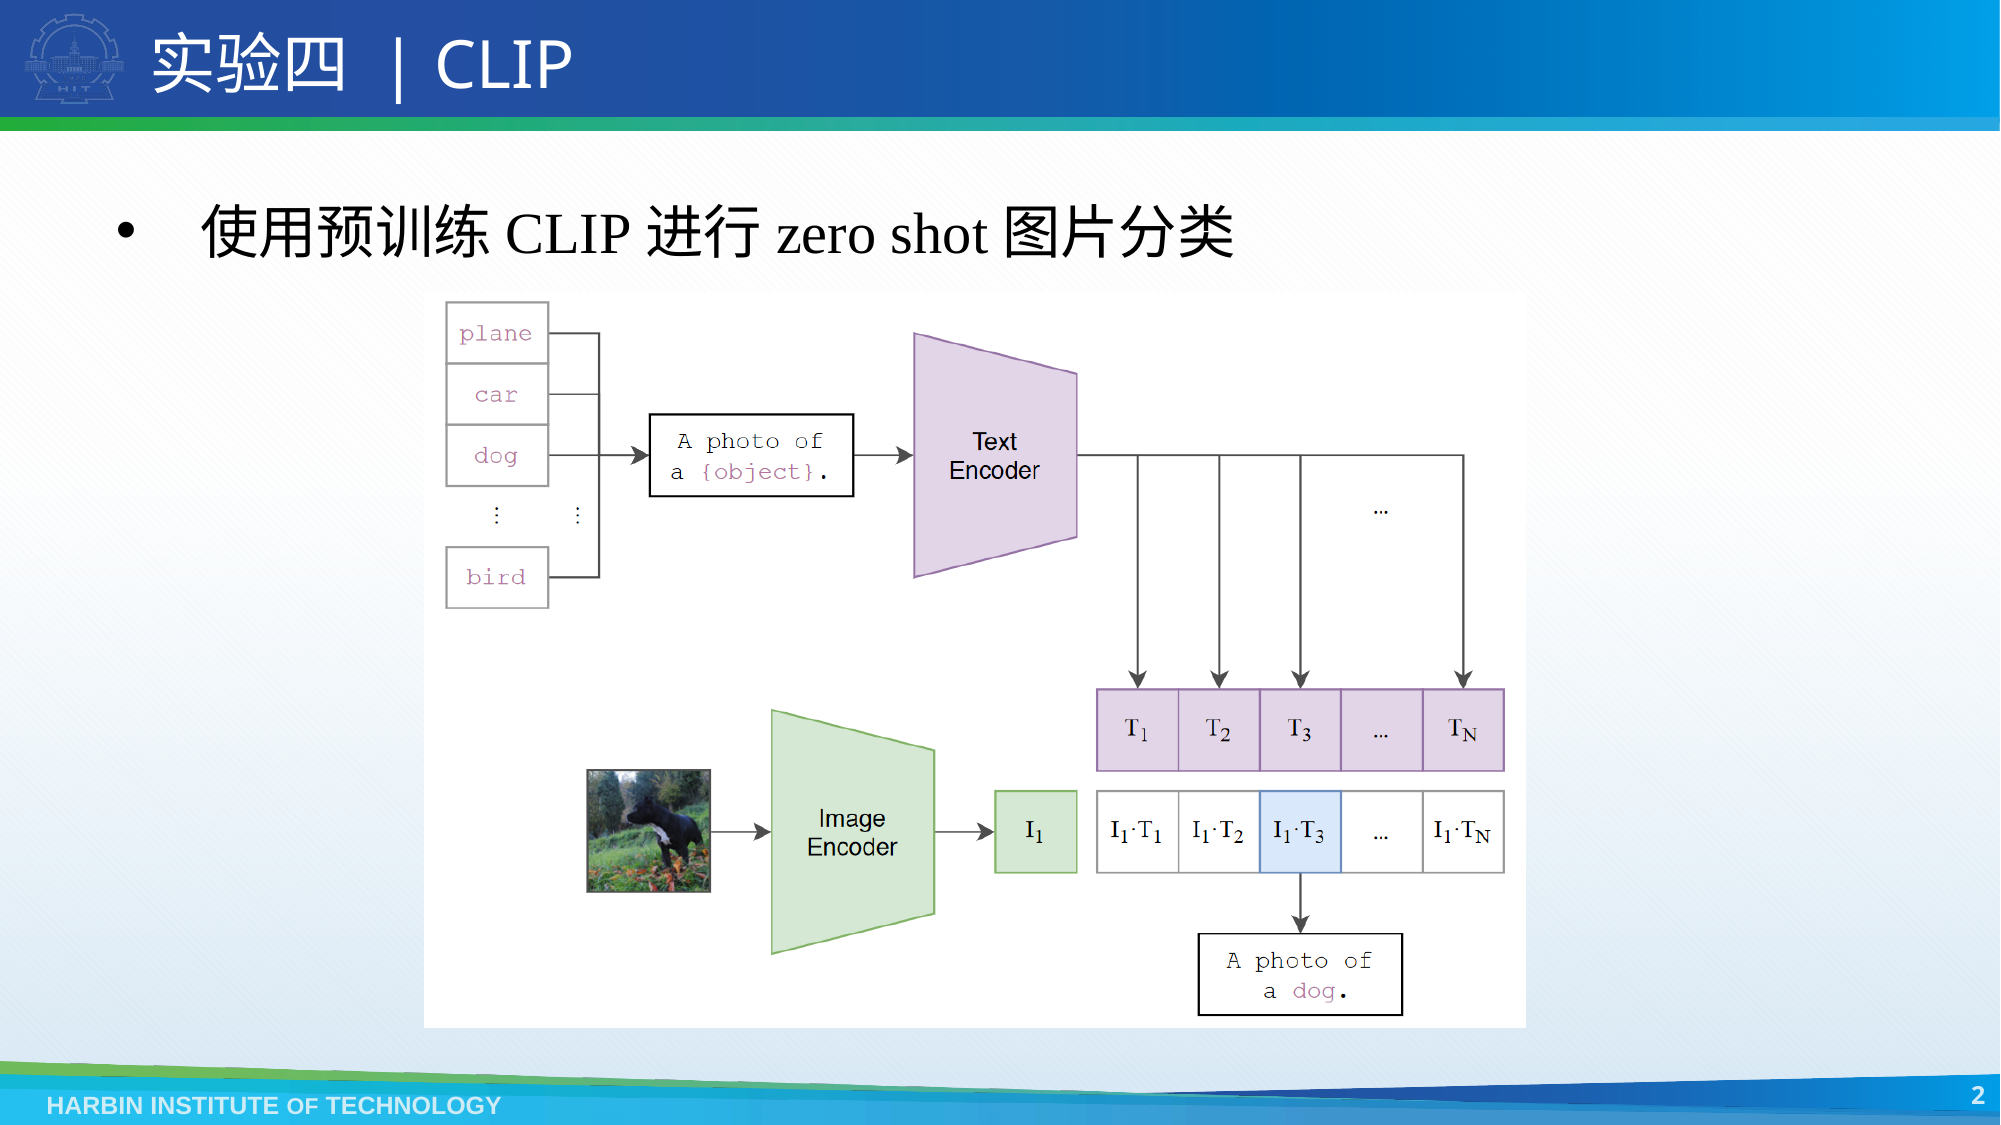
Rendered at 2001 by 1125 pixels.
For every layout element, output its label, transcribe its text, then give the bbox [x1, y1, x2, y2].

text_box 使用预训练CLIP进行zero shot图片分类 [101, 173, 1921, 273]
slide_number 2 [1623, 1072, 2000, 1110]
footer HARBIN INSTITUTE OF TECHNOLOGY [31, 1081, 843, 1125]
picture [0, 0, 2000, 131]
picture [0, 1061, 2000, 1125]
title 实验四 | CLIP [135, 23, 1846, 103]
text_box [16, 13, 135, 113]
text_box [424, 292, 1526, 1028]
